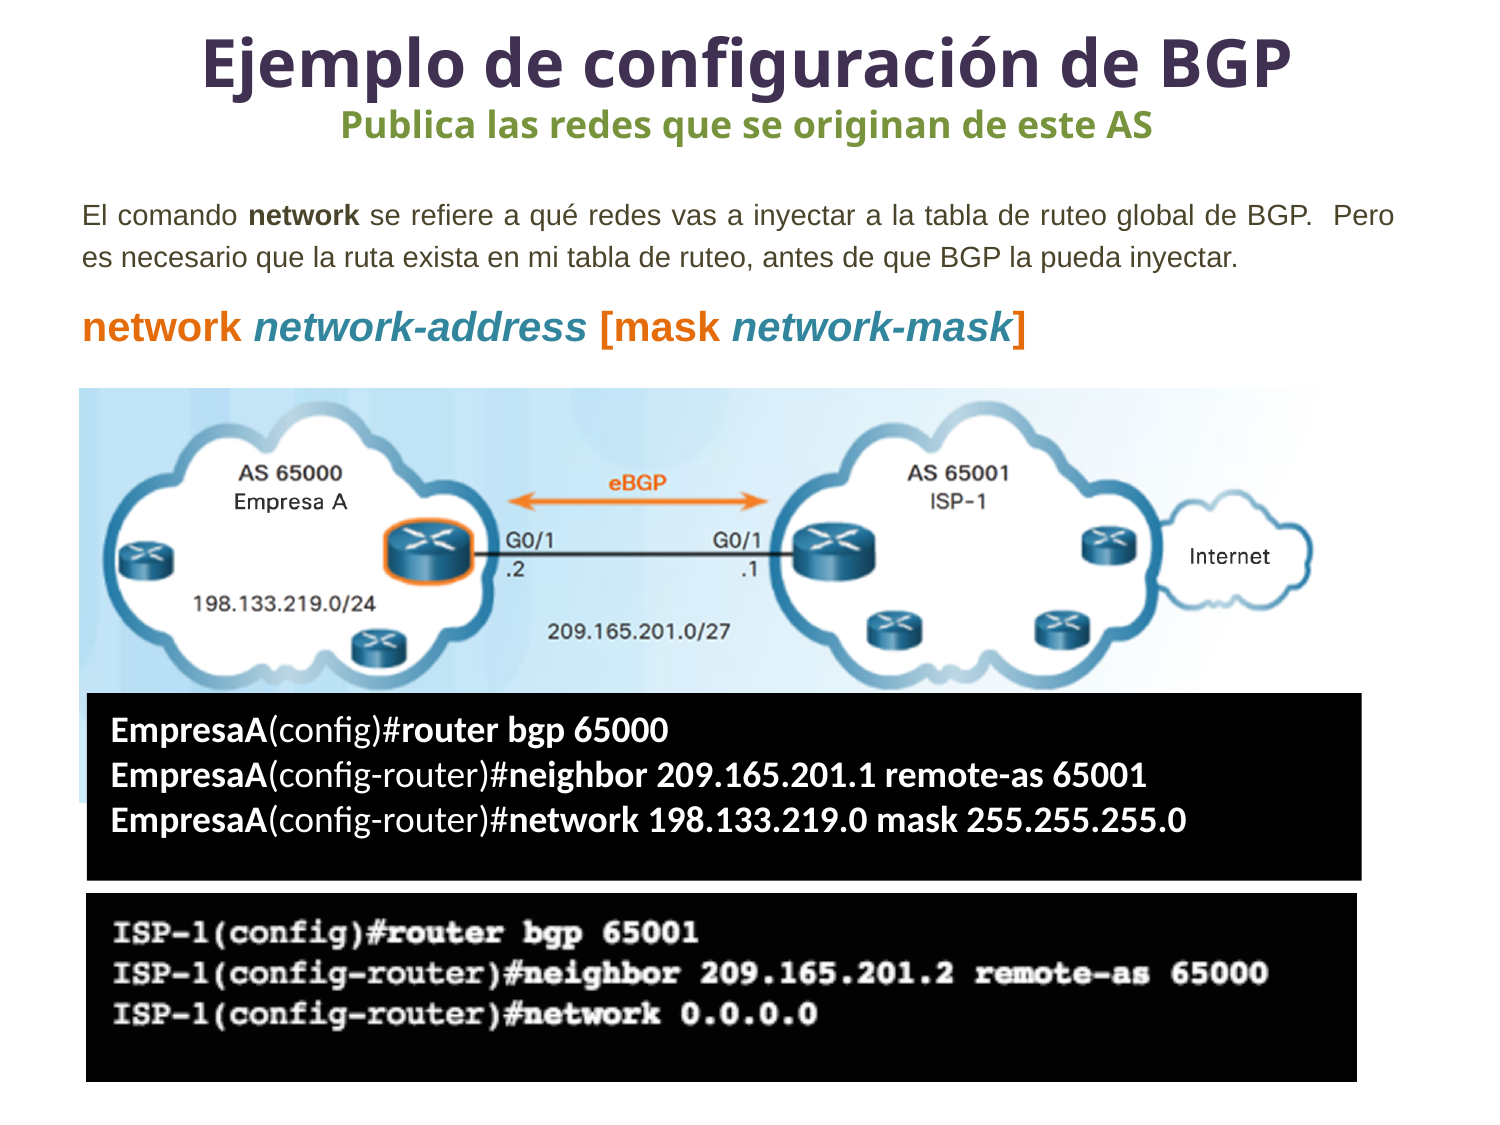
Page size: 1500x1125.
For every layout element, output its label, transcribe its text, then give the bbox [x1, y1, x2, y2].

text_box EmpresaA(config)#router bgp 65000 EmpresaA(config-router)#neighbor 209.165.201.1 remote-as 65001 EmpresaA(config-router)#network 198.133.219.0 mask 255.255.255.0 [95, 697, 1369, 847]
text_box [85, 810, 1364, 883]
picture [79, 388, 1333, 803]
text_box El comando network se refiere a qué redes vas a inyectar a la tabla de ruteo global de BGP. Pero es necesario que la ruta exista en mi tabla de ruteo, antes de que BGP la pueda inyectar. network network-address [mask network-mask] [66, 181, 1412, 358]
text_box Ejemplo de configuración de BGP Publica las redes que se originan de este AS [23, 7, 1471, 160]
picture [86, 893, 1357, 1082]
text_box [1337, 691, 1364, 697]
